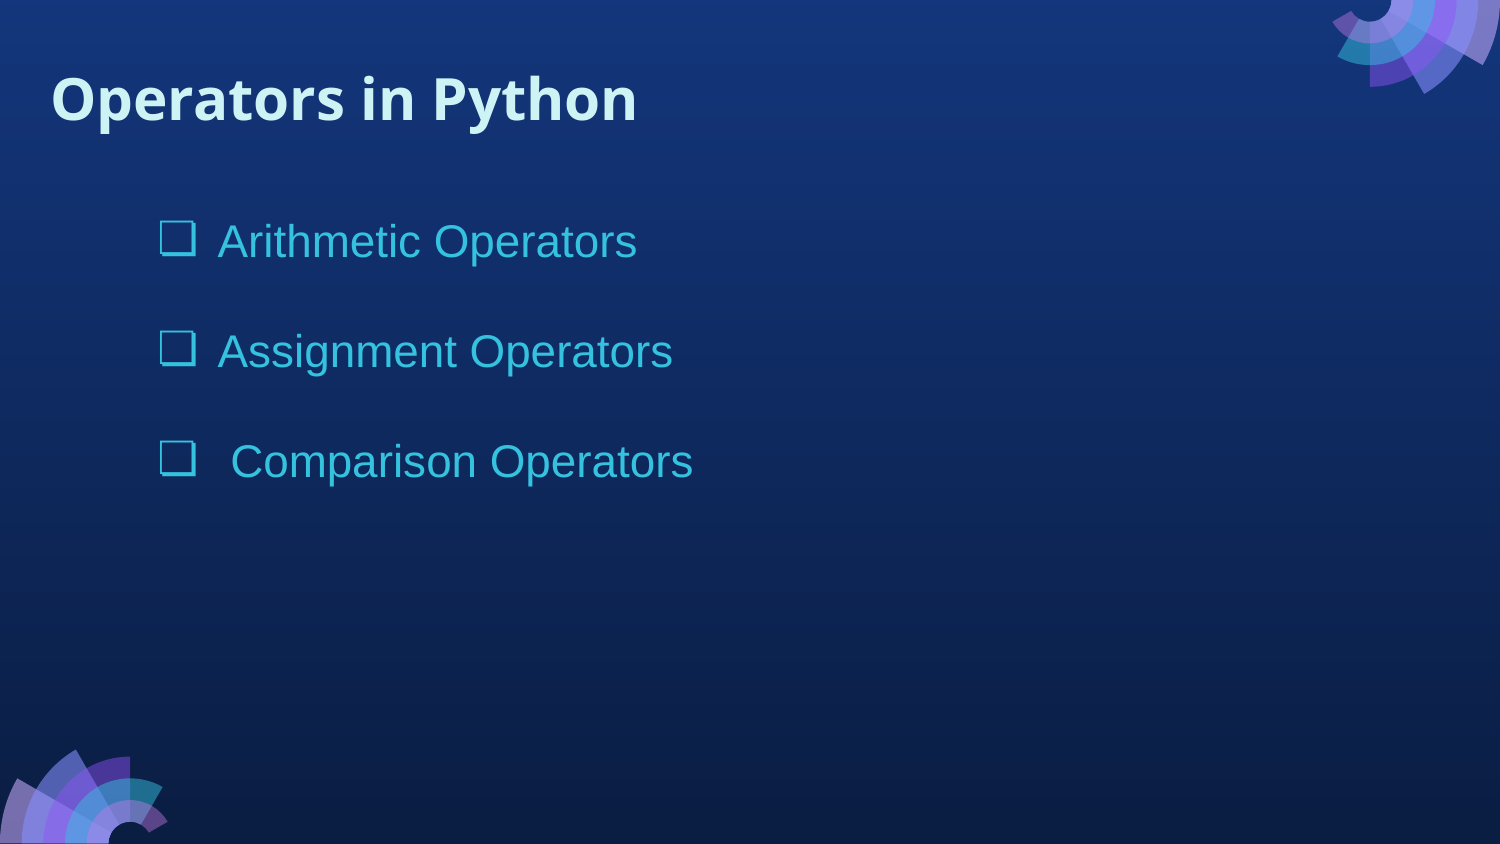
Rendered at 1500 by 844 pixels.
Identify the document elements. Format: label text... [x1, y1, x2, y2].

text_box Arithmetic Operators Assignment Operators Comparison Operators [52, 216, 1164, 482]
title Operators in Python [35, 46, 1482, 174]
